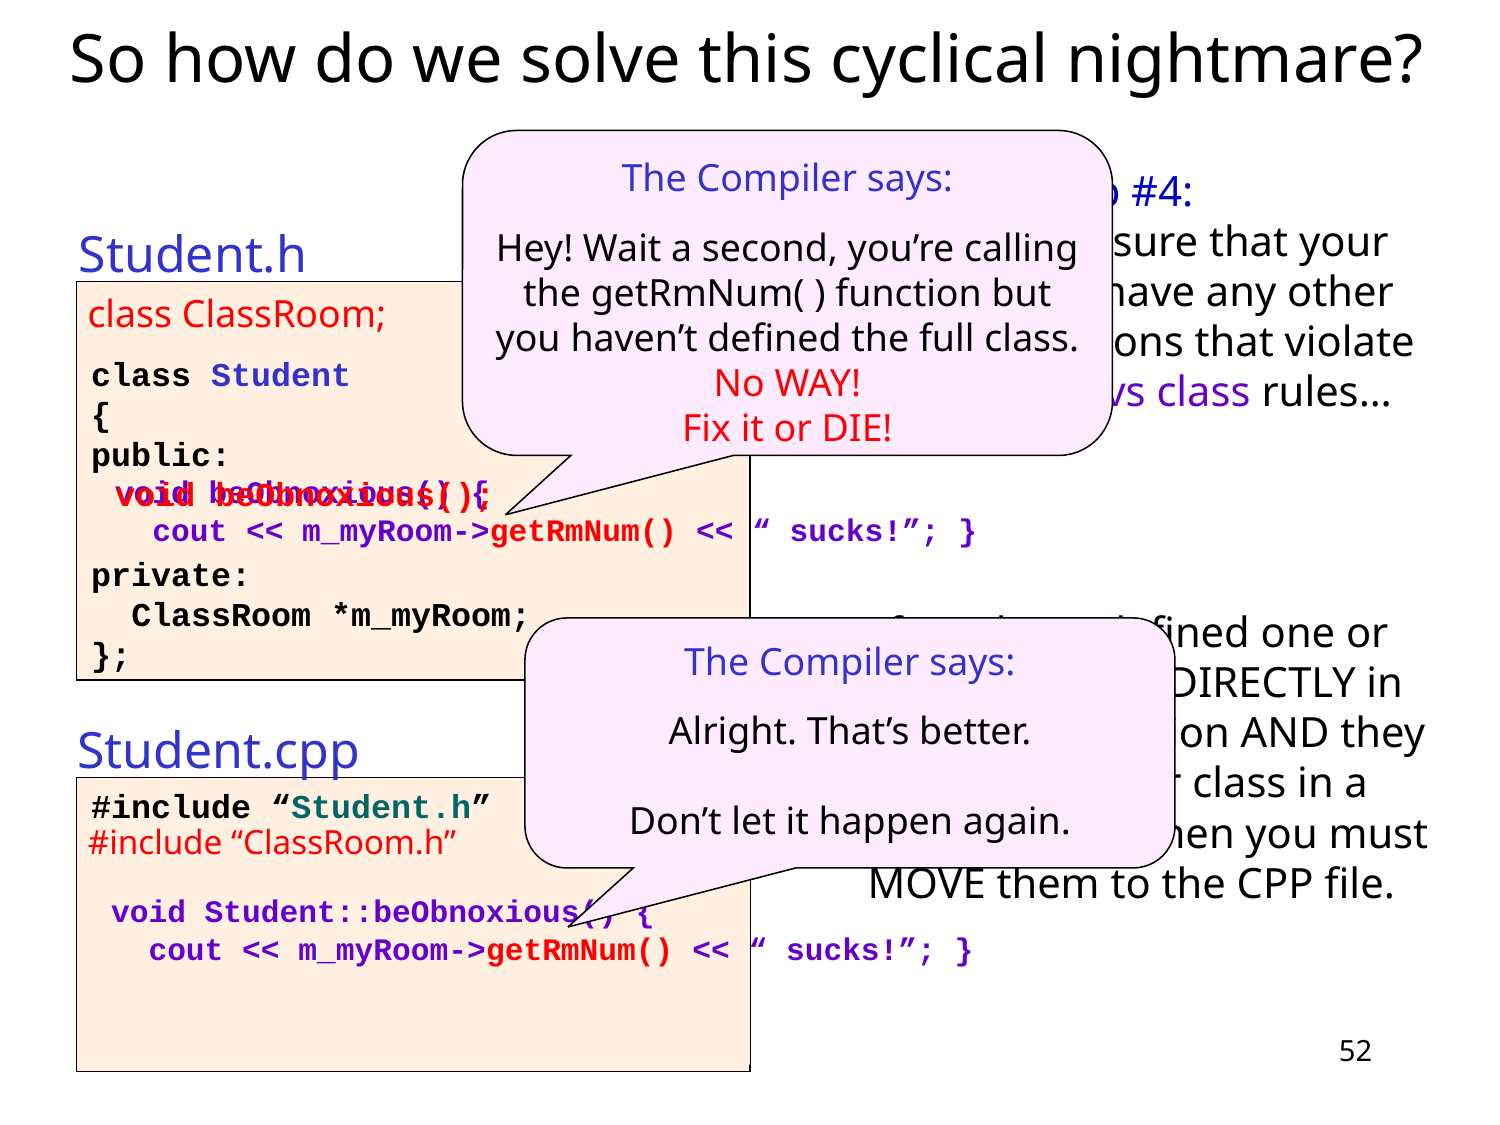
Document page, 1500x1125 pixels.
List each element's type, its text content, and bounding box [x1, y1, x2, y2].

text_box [62, 214, 751, 685]
text_box The Compiler says: Alright. That’s better. Don’t let it happen again. [524, 617, 1176, 879]
text_box So how do we solve this cyclical nightmare? [55, 8, 1441, 103]
text_box void Student::beObnoxious() { cout << m_myRoom->getRmNum() << “ sucks!”; } [754, 884, 989, 974]
text_box If you have defined one or more functions DIRECTLY in your class definition AND they use your other class in a significant way, then you must MOVE them to the CPP file. [812, 598, 1450, 914]
text_box Step #4: Finally, make sure that your class doesn’t have any other member functions that violate our #include vs class rules… [1106, 157, 1438, 423]
text_box void beObnoxious() { cout << m_myRoom->getRmNum() << “ sucks!”; } [754, 465, 993, 555]
text_box The Compiler says: Hey! Wait a second, you’re calling the getRmNum( ) function but you haven’t defined the full class. No WAY! Fix it or DIE! [462, 130, 1113, 456]
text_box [62, 711, 751, 1076]
slide_number 52 [1074, 1025, 1388, 1100]
